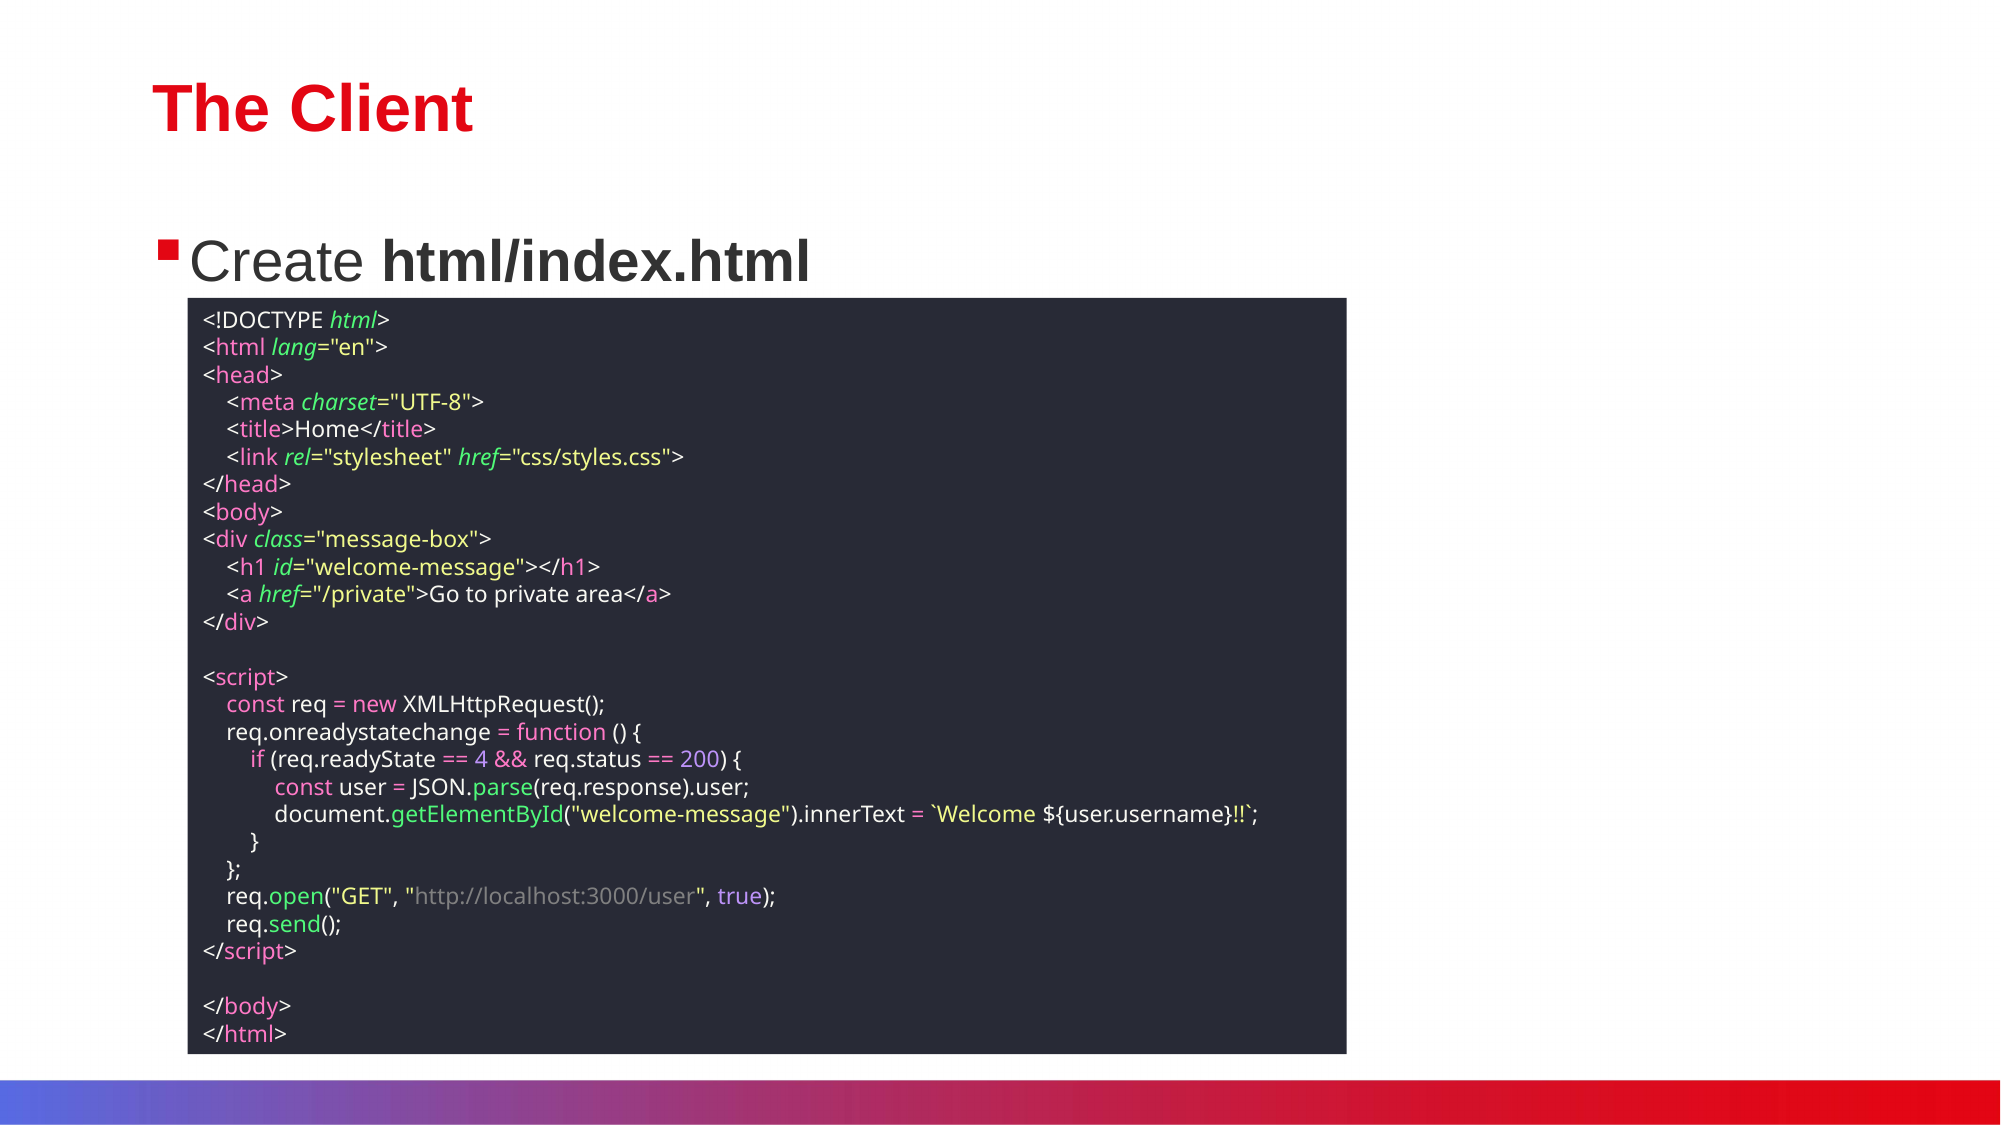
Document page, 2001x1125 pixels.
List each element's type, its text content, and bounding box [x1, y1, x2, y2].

list Create html/index.html [137, 223, 1863, 992]
picture [0, 0, 2001, 1125]
title The Client [137, 66, 1863, 155]
text_box <!DOCTYPE html> <html lang="en"> <head> <meta charset="UTF-8"> <title>Home</title> <link rel="stylesheet" href="css/styles.css"> </head> <body> <div class="message-box"> <h1 id="welcome-message"></h1> <a href="/private">Go to private area</a> </div> <script> const req = new XMLHttpRequest(); req.onreadystatechange = function () { if (req.readyState == 4 && req.status == 200) { const user = JSON.parse(req.response).user; document.getElementById("welcome-message").innerText = `Welcome ${user.username}!!`; } }; req.open("GET", "http://localhost:3000/user", true); req.send(); </script> </body> </html> [187, 297, 1347, 1055]
